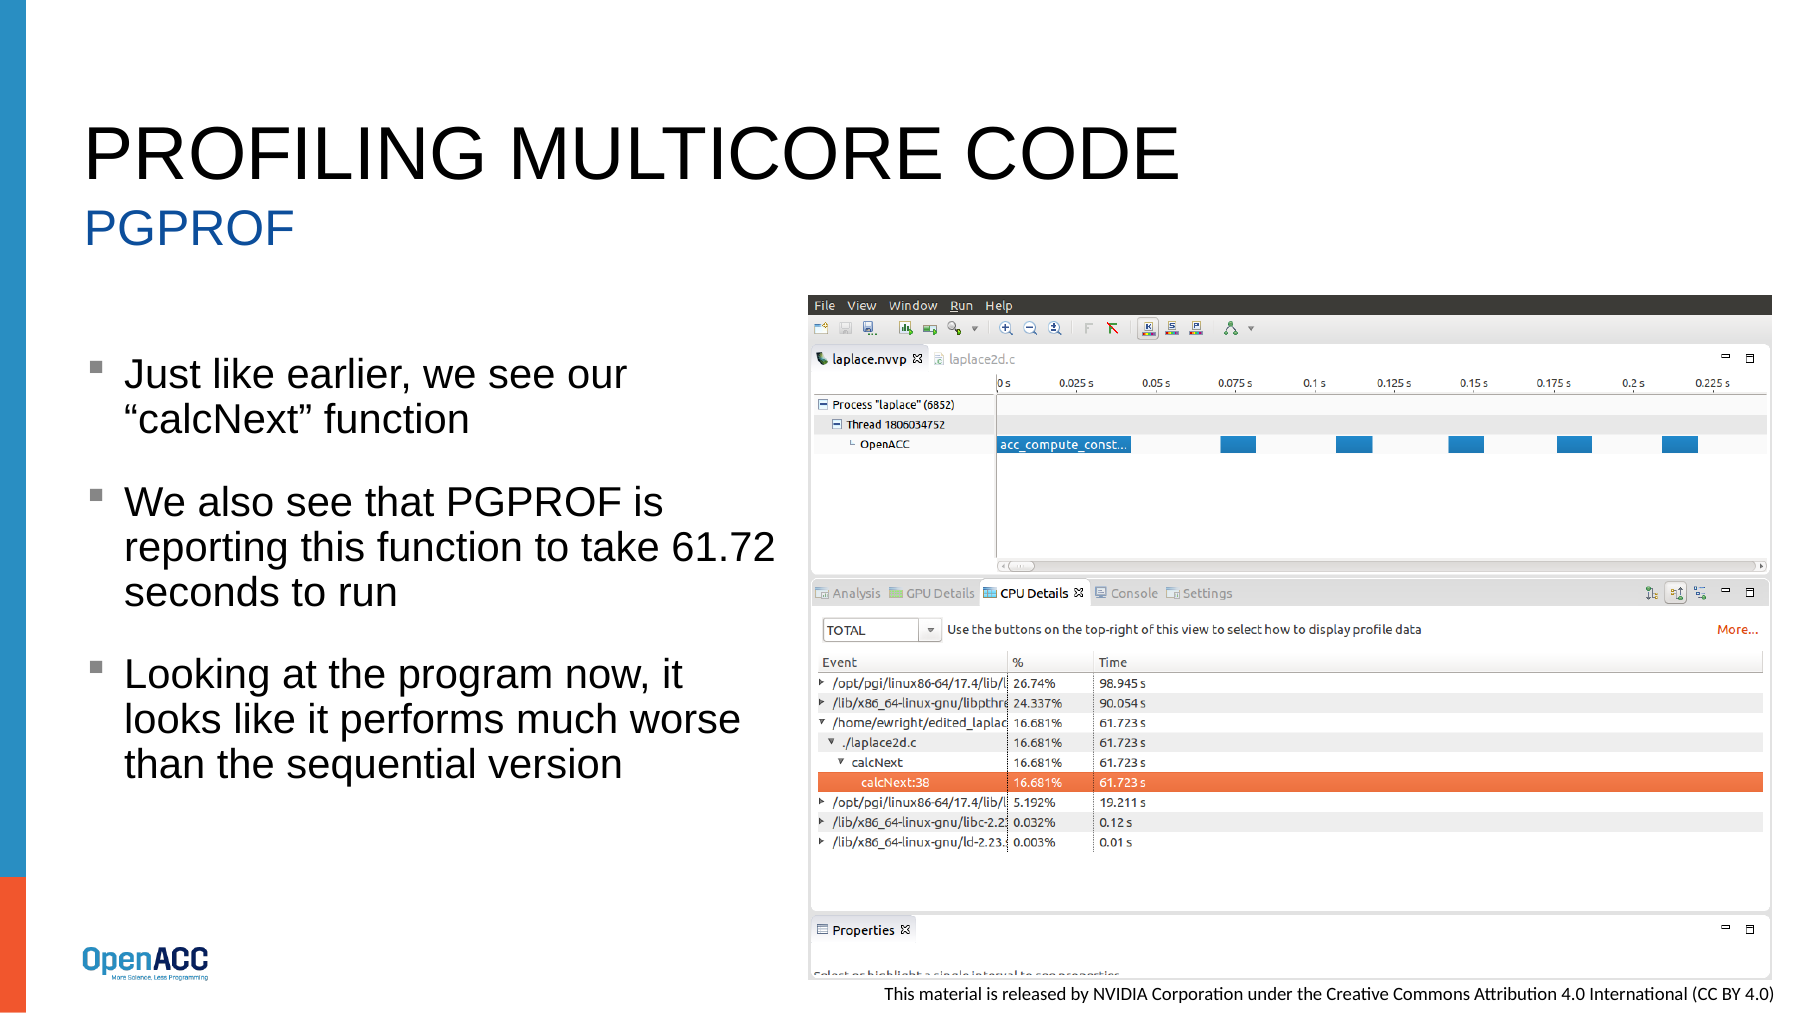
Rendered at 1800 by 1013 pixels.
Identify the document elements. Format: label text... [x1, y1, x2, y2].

list Just like earlier, we see our “calcNext” function We also see that PGPROF is reporting this function to take 61.72 seconds to run Looking at the program now, it looks like it performs much worse than the sequential version [71, 344, 803, 956]
picture [808, 295, 1772, 980]
list PGPROF [68, 194, 1706, 282]
title Profiling multicore code [68, 106, 1706, 194]
picture [81, 956, 208, 981]
